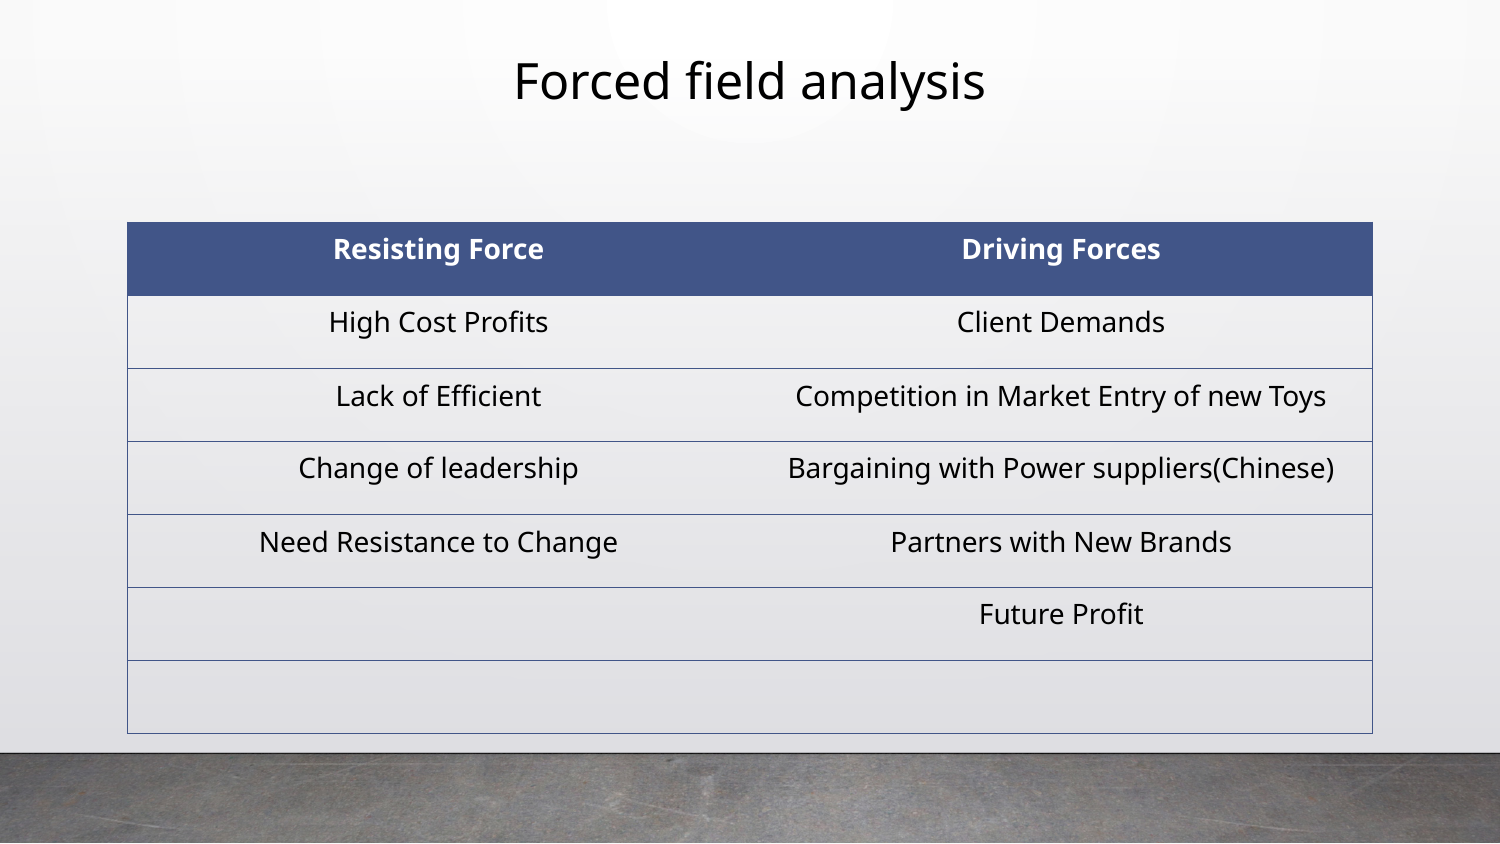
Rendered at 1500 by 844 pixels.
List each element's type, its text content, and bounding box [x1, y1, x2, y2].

table_cell [750, 661, 1372, 733]
table_cell Bargaining with Power suppliers(Chinese) [750, 442, 1372, 514]
table_cell Need Resistance to Change [128, 515, 750, 587]
table_cell Lack of Efficient [128, 369, 750, 441]
table_cell Client Demands [750, 296, 1372, 368]
table_cell [128, 661, 750, 733]
table_header Driving Forces [750, 223, 1372, 295]
table_header Resisting Force [128, 223, 750, 295]
title Forced field analysis [51, 41, 1449, 136]
table_cell [128, 588, 750, 660]
table_cell Future Profit [750, 588, 1372, 660]
picture [0, 753, 1500, 843]
table_cell Partners with New Brands [750, 515, 1372, 587]
table_cell Change of leadership [128, 442, 750, 514]
table_cell Competition in Market Entry of new Toys [750, 369, 1372, 441]
table_cell High Cost Profits [128, 296, 750, 368]
